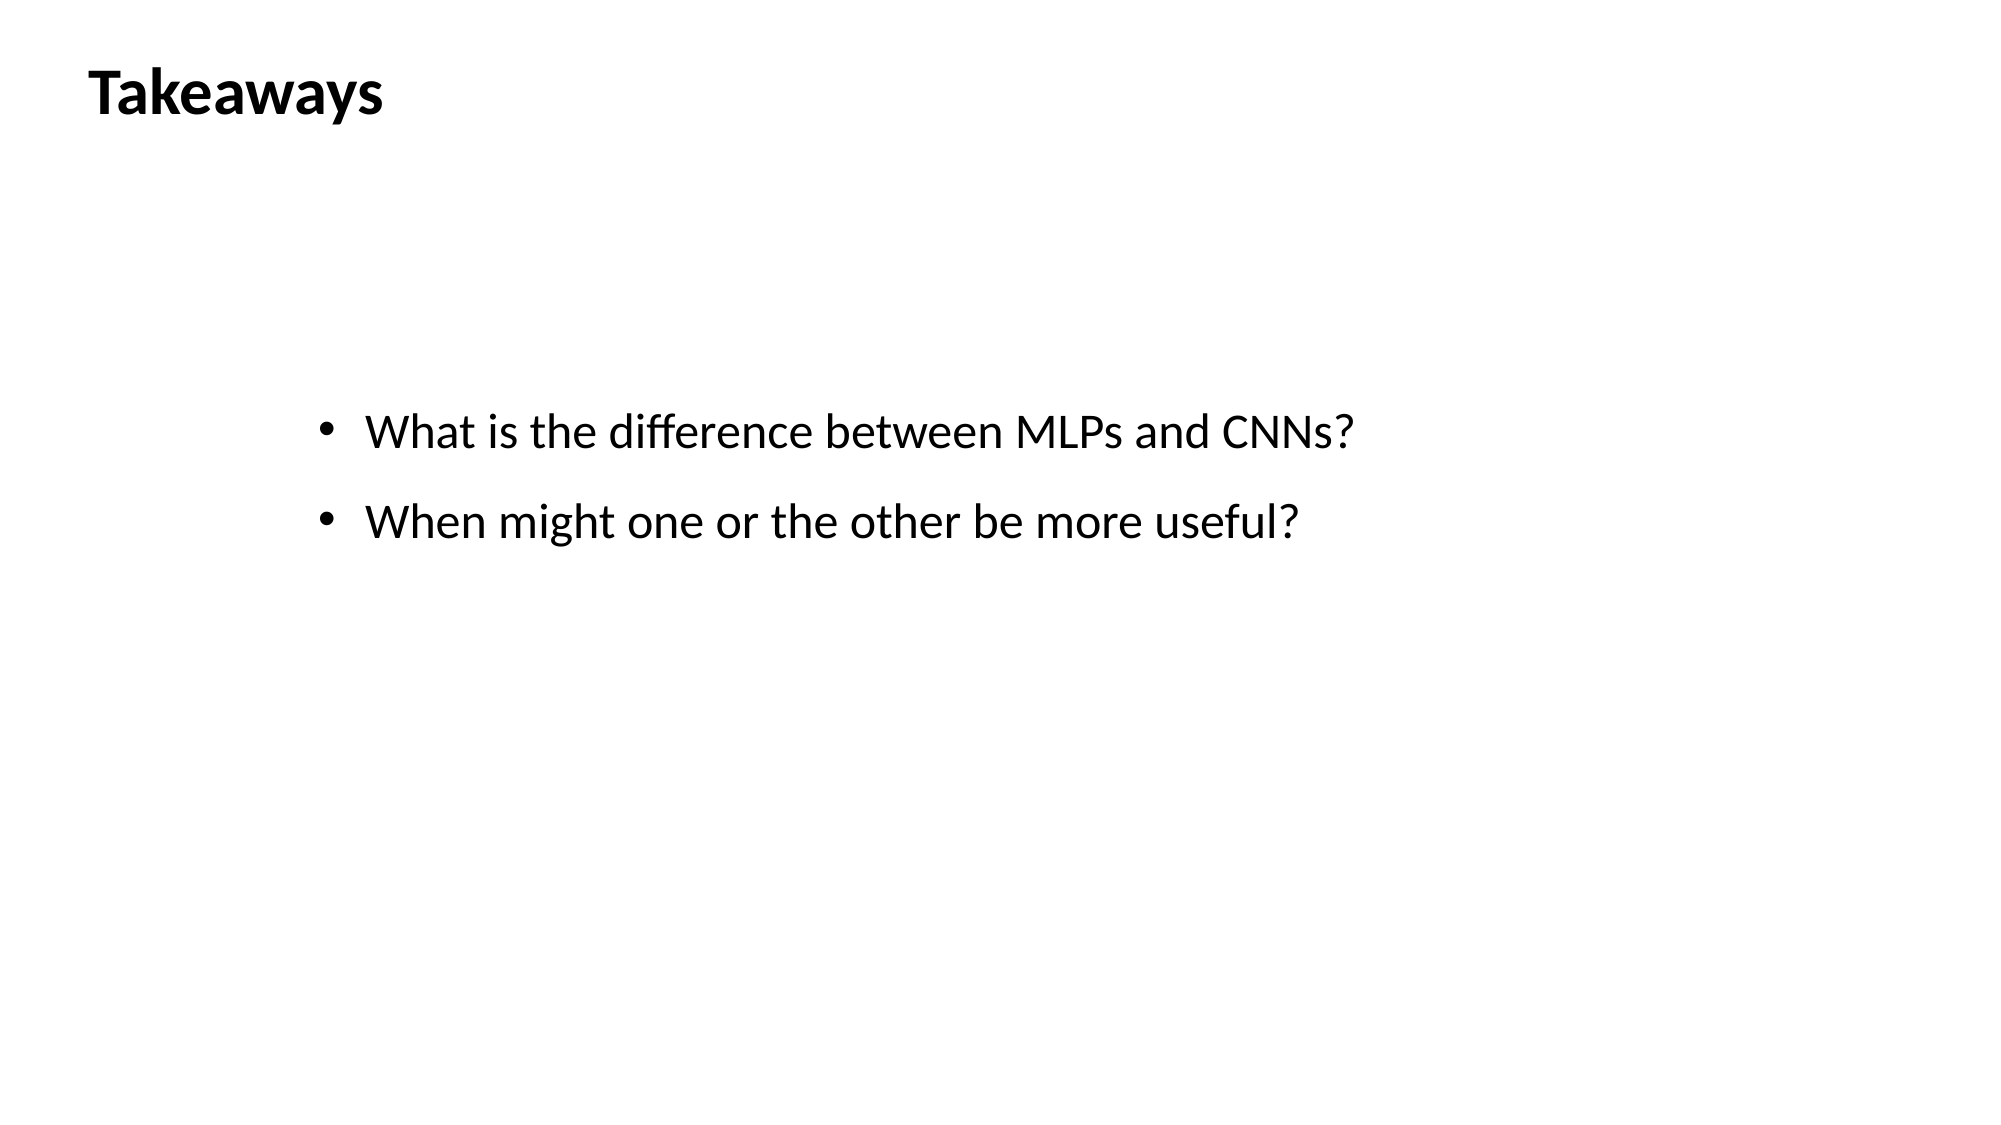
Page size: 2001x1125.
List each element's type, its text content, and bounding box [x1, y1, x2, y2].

text_box What is the difference between MLPs and CNNs? When might one or the other be more useful? [303, 360, 1372, 624]
text_box Takeaways [73, 40, 400, 135]
